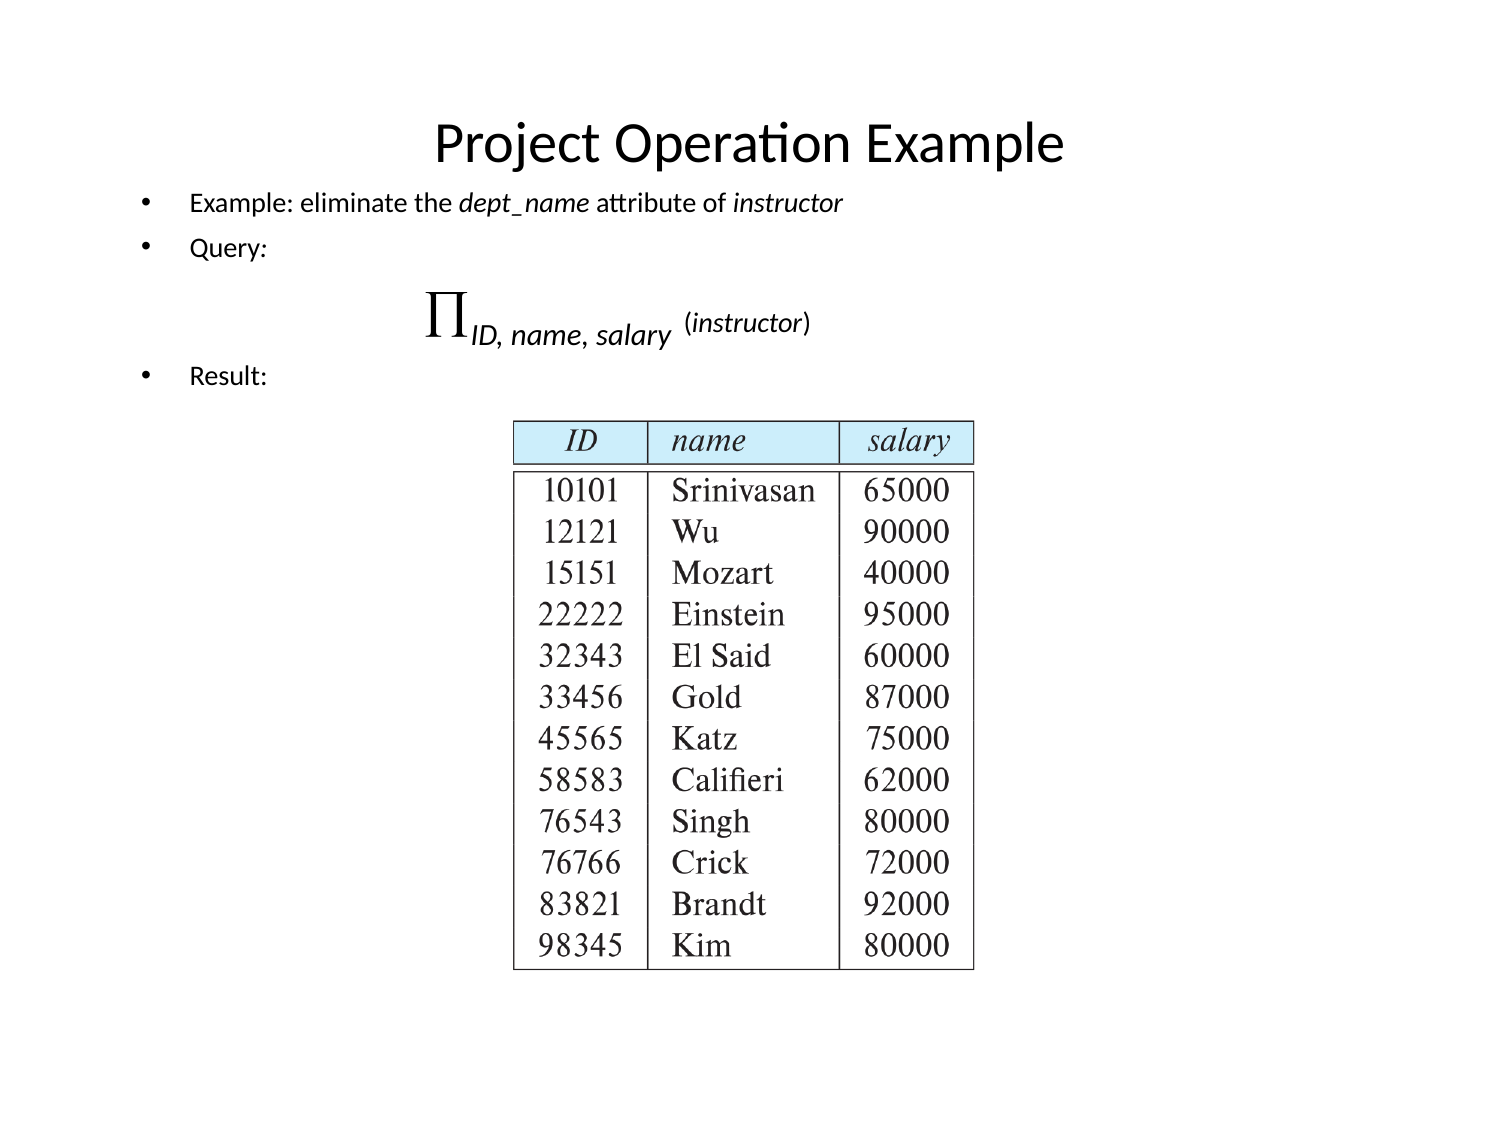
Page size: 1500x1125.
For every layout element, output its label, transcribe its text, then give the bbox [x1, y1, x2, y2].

list Example: eliminate the dept_name attribute of instructor Query: ID, name, salary (instructor) Result: [126, 176, 1424, 434]
title Project Operation Example [75, 45, 1425, 233]
picture [391, 397, 1084, 1013]
